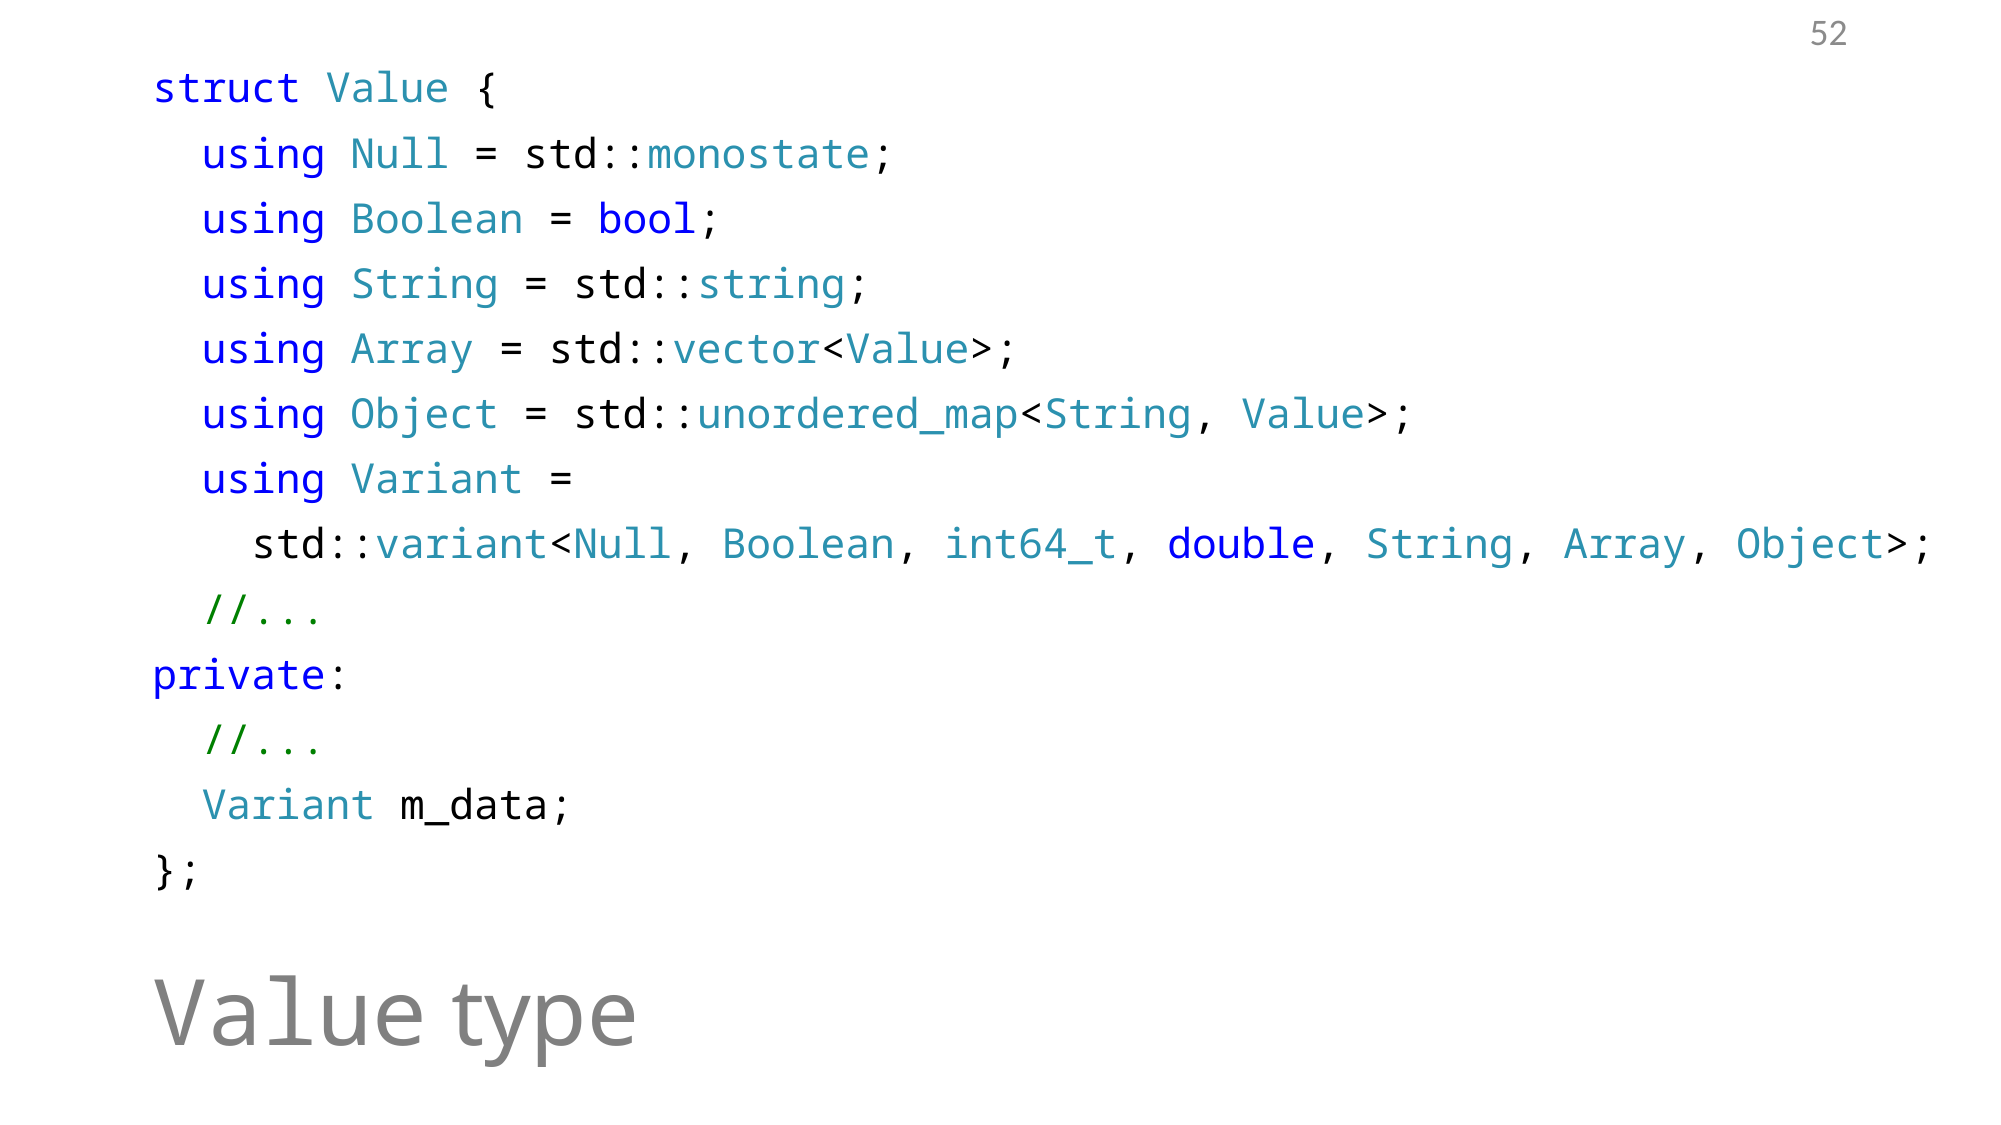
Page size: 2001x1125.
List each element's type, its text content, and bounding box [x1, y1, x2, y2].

list struct Value { using Null = std::monostate; using Boolean = bool; using String = std::string; using Array = std::vector<Value>; using Object = std::unordered_map<String, Value>; using Variant = std::variant<Null, Boolean, int64_t, double, String, Array, Object>; //... private: //... Variant m_data; }; [137, 59, 2000, 908]
slide_number 52 [1412, 0, 1863, 60]
title Value type [137, 908, 1863, 1125]
